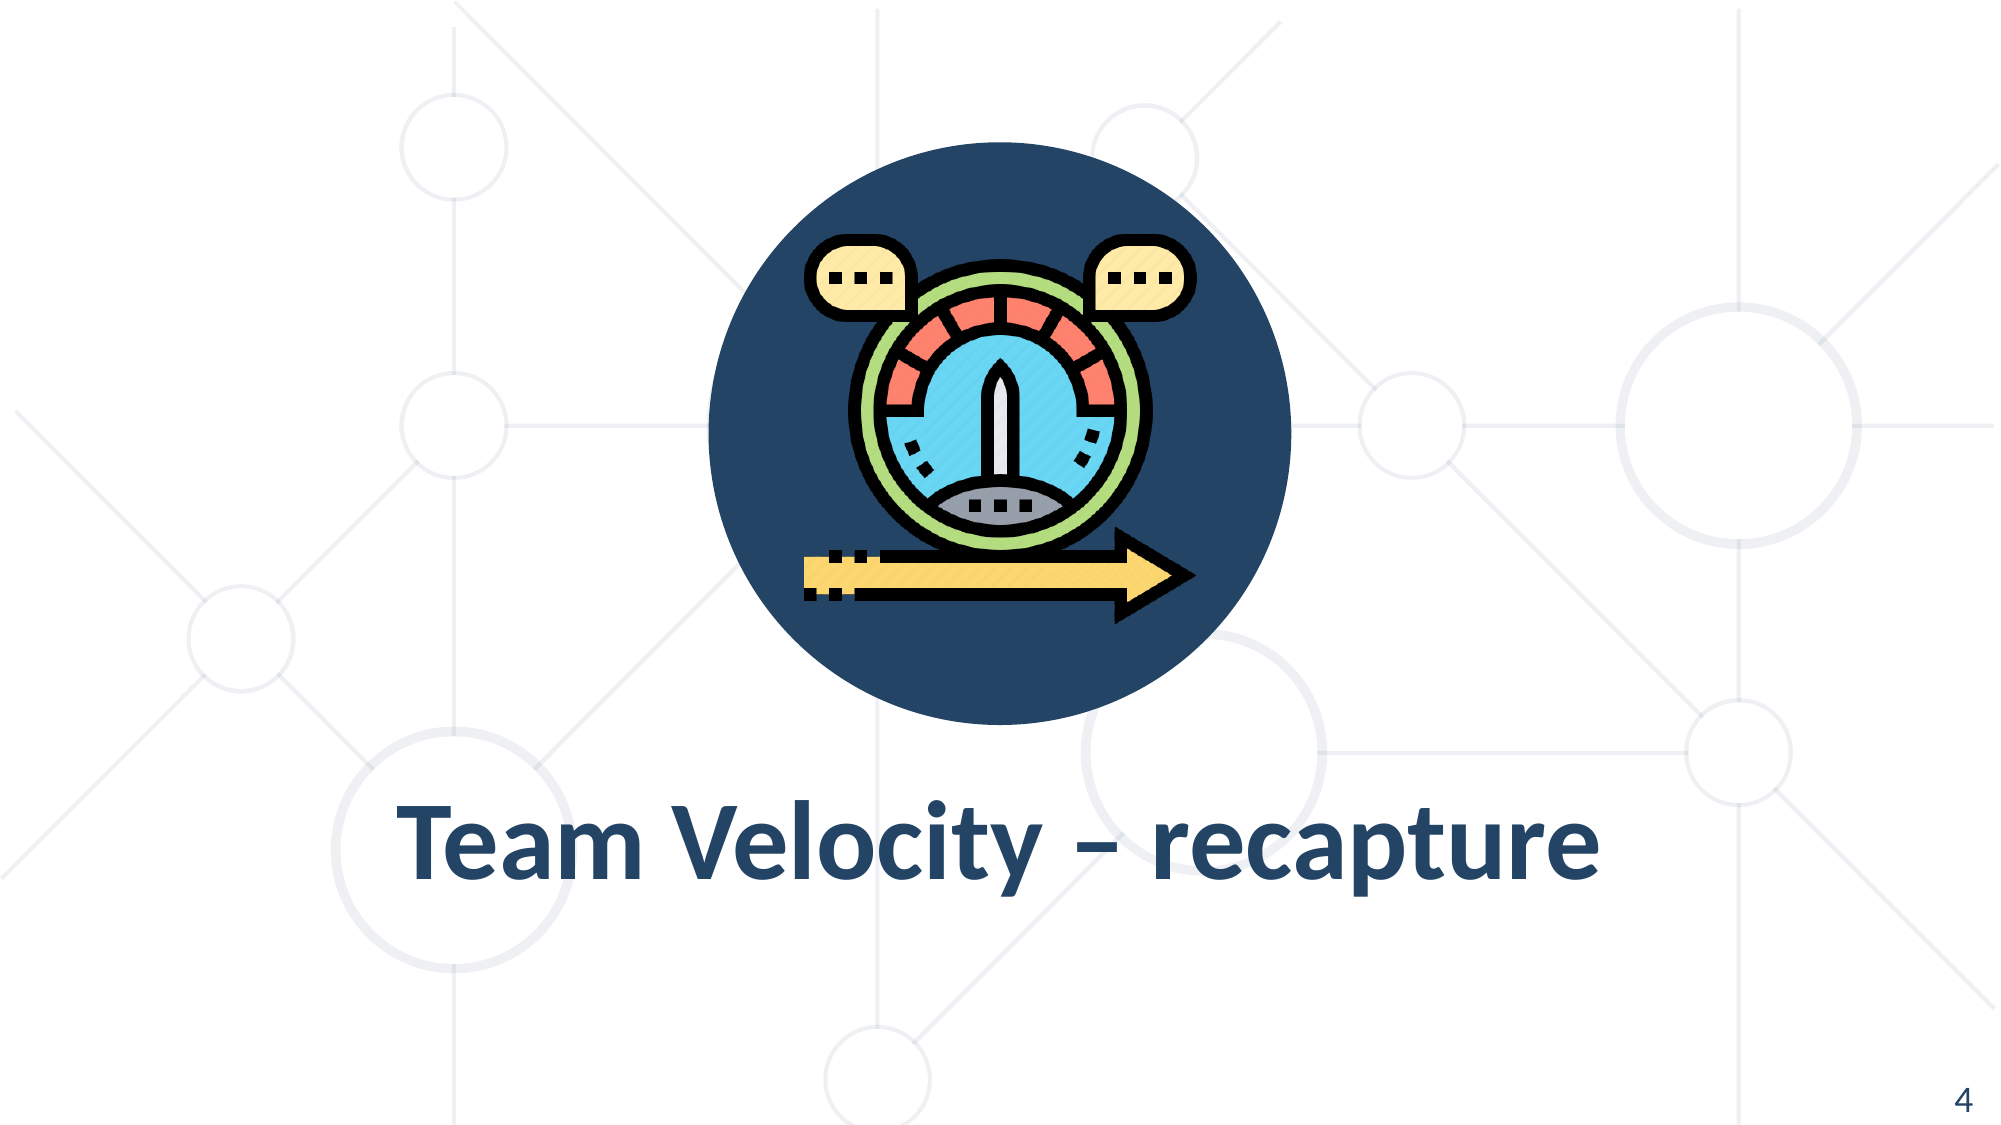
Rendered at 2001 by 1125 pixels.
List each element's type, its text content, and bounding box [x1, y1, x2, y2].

picture [797, 226, 1203, 632]
title Team Velocity – recapture [100, 771, 1900, 898]
slide_number 4 [1939, 1067, 2000, 1117]
